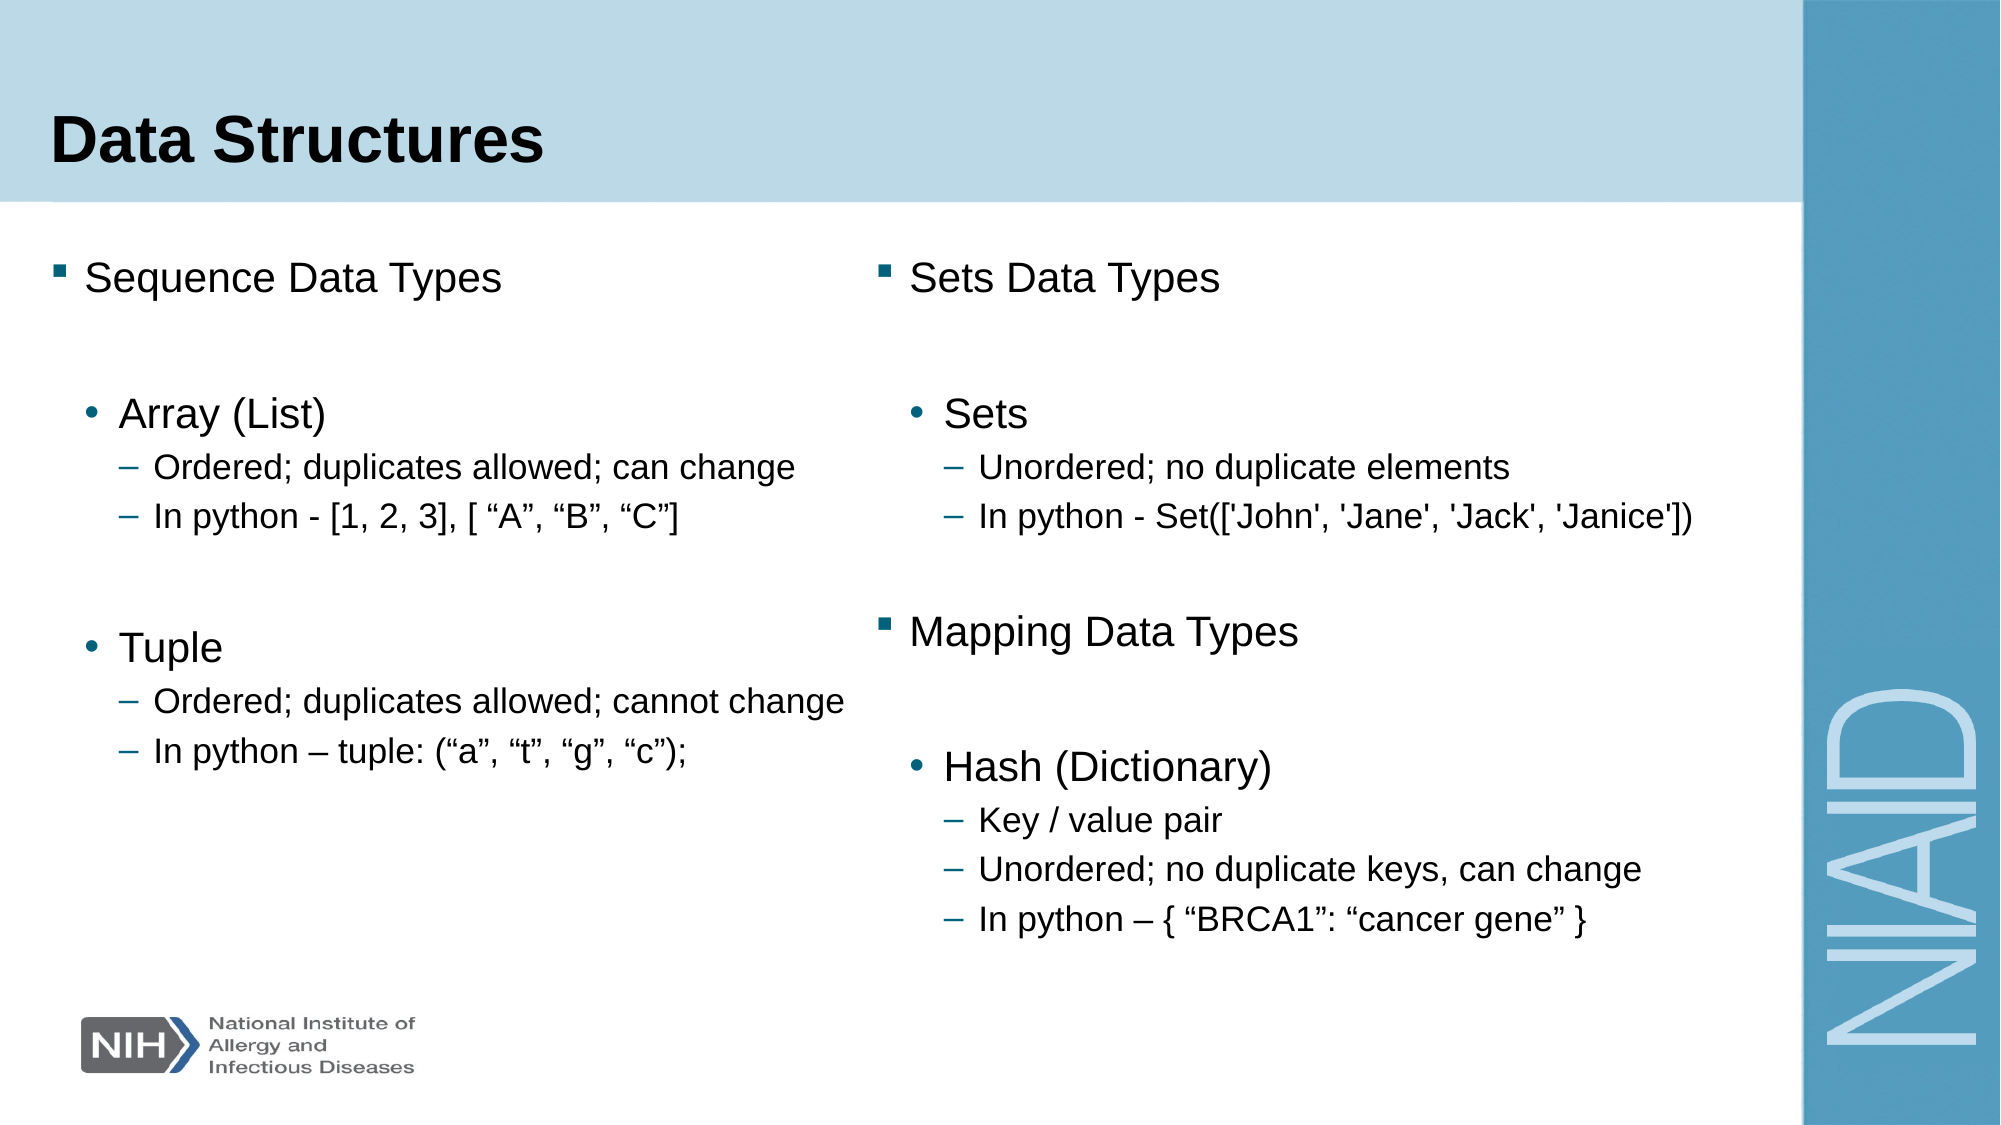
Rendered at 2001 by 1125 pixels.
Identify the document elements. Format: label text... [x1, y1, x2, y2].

picture [0, 0, 2000, 1125]
list Sequence Data Types Array (List) Ordered; duplicates allowed; can change In python - [1, 2, 3], [ “A”, “B”, “C”] Tuple Ordered; duplicates allowed; cannot change In python – tuple: (“a”, “t”, “g”, “c”); Sets Data Types Sets Unordered; no duplicate elements In python - Set(['John', 'Jane', 'Jack', 'Janice']) Mapping Data Types Hash (Dictionary) Key / value pair Unordered; no duplicate keys, can change In python – { “BRCA1”: “cancer gene” } [50, 250, 1700, 975]
title Data Structures [50, 25, 1700, 176]
